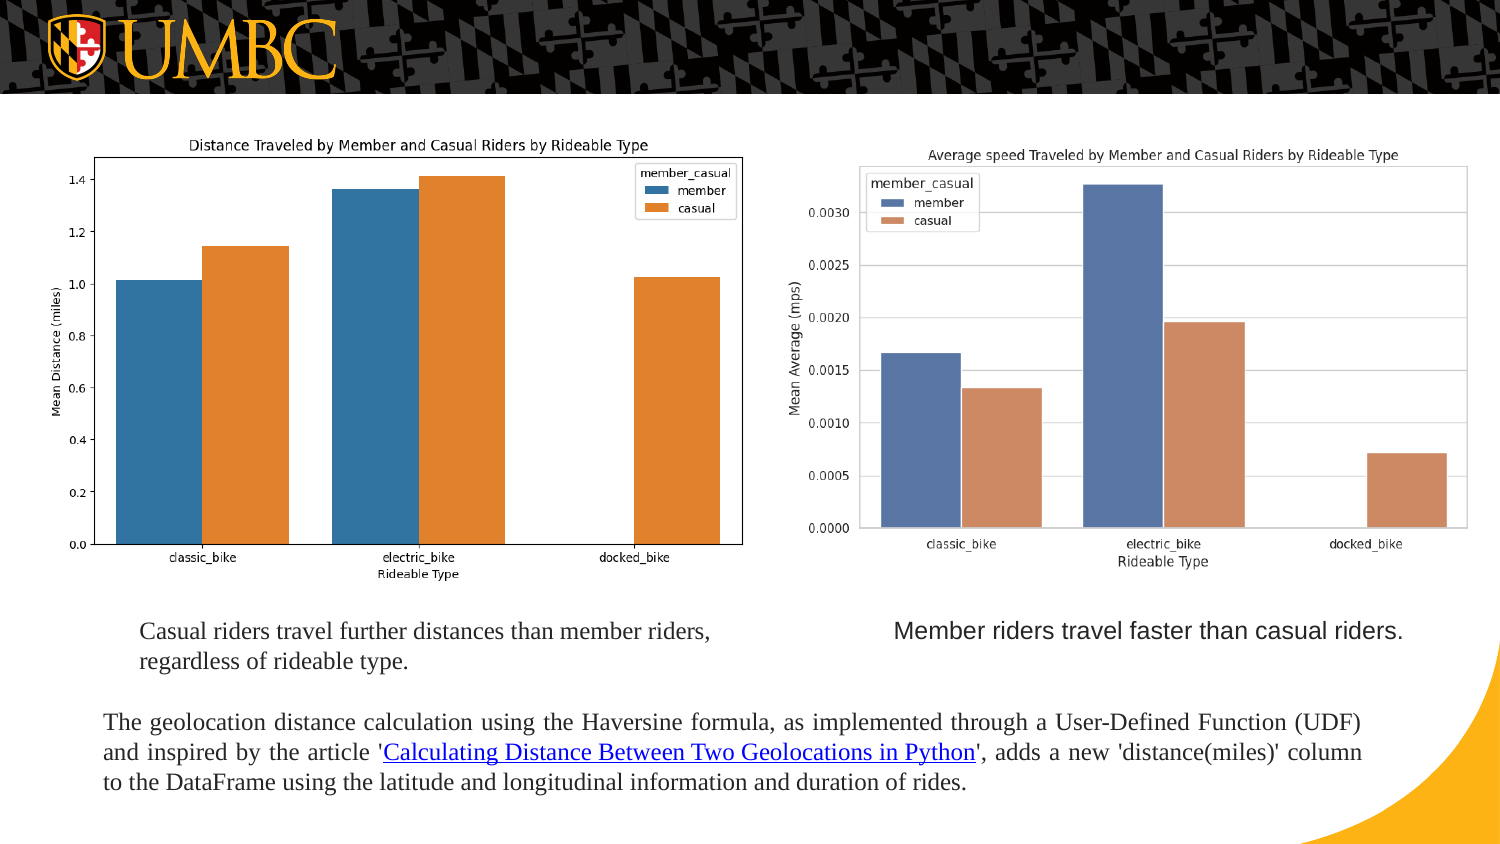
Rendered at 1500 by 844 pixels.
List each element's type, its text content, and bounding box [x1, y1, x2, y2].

text_box Member riders travel faster than casual riders. [878, 599, 1462, 660]
text_box Casual riders travel further distances than member riders, regardless of rideable type. [124, 599, 737, 690]
picture [781, 140, 1474, 578]
picture [0, 0, 1500, 94]
picture [1299, 639, 1500, 844]
text_box The geolocation distance calculation using the Haversine formula, as implemented through a User-Defined Function (UDF) and inspired by the article 'Calculating Distance Between Two Geolocations in Python', adds a new 'distance(miles)' column to the DataFrame using the latitude and longitudinal information and duration of rides. [88, 690, 1378, 811]
picture [43, 130, 751, 588]
